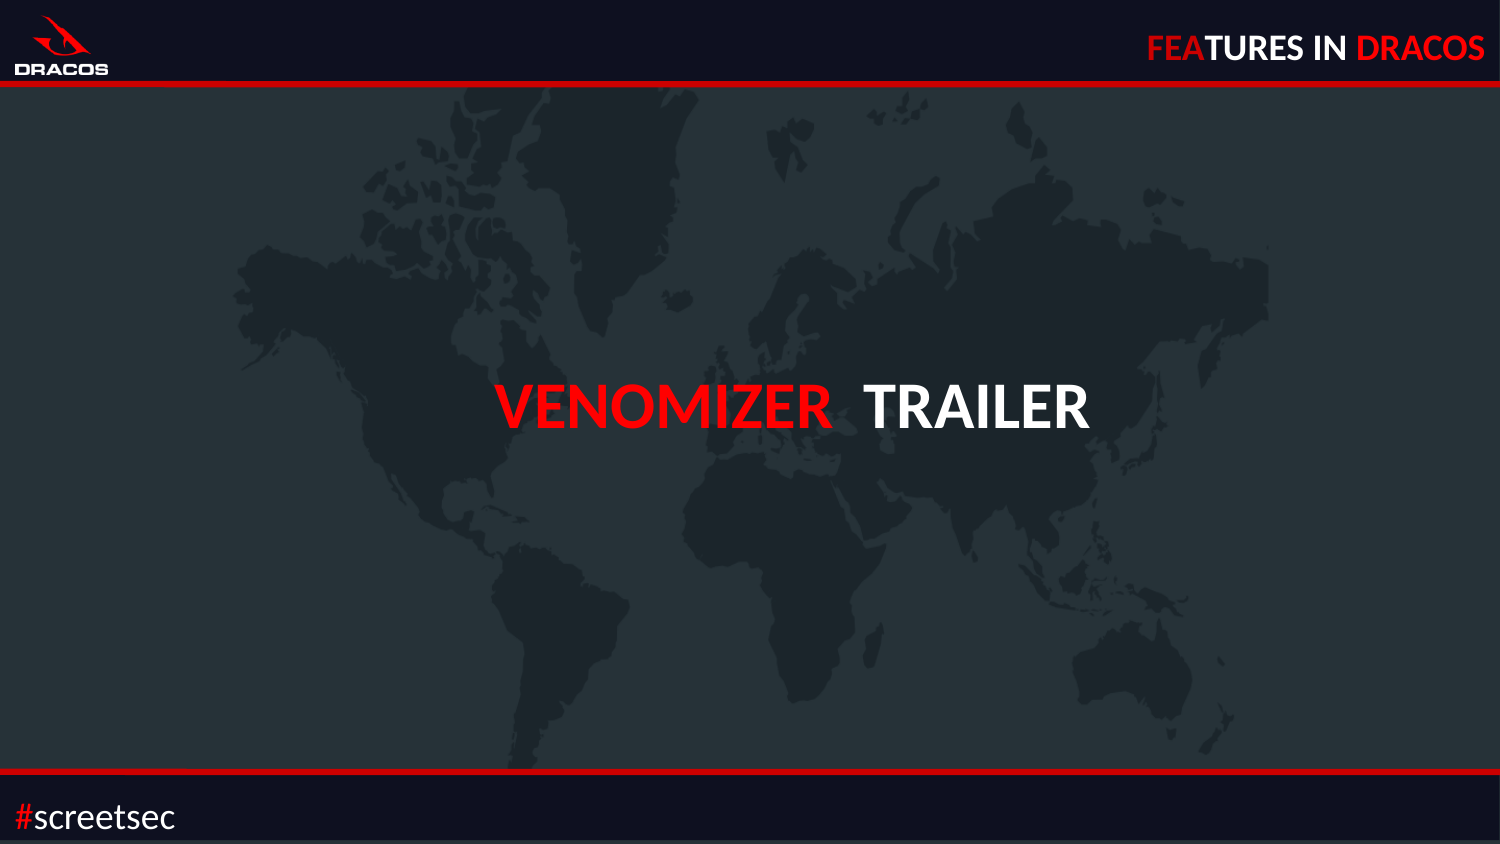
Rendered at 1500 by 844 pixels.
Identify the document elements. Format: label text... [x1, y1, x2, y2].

text_box [0, 0, 1500, 83]
text_box VENOMIZER TRAILER [480, 354, 1036, 414]
picture [0, 86, 1500, 770]
text_box FEATURES IN DRACOS [1132, 15, 1500, 75]
text_box [0, 773, 1500, 842]
picture [14, 15, 109, 75]
text_box #screetsec [0, 784, 263, 844]
